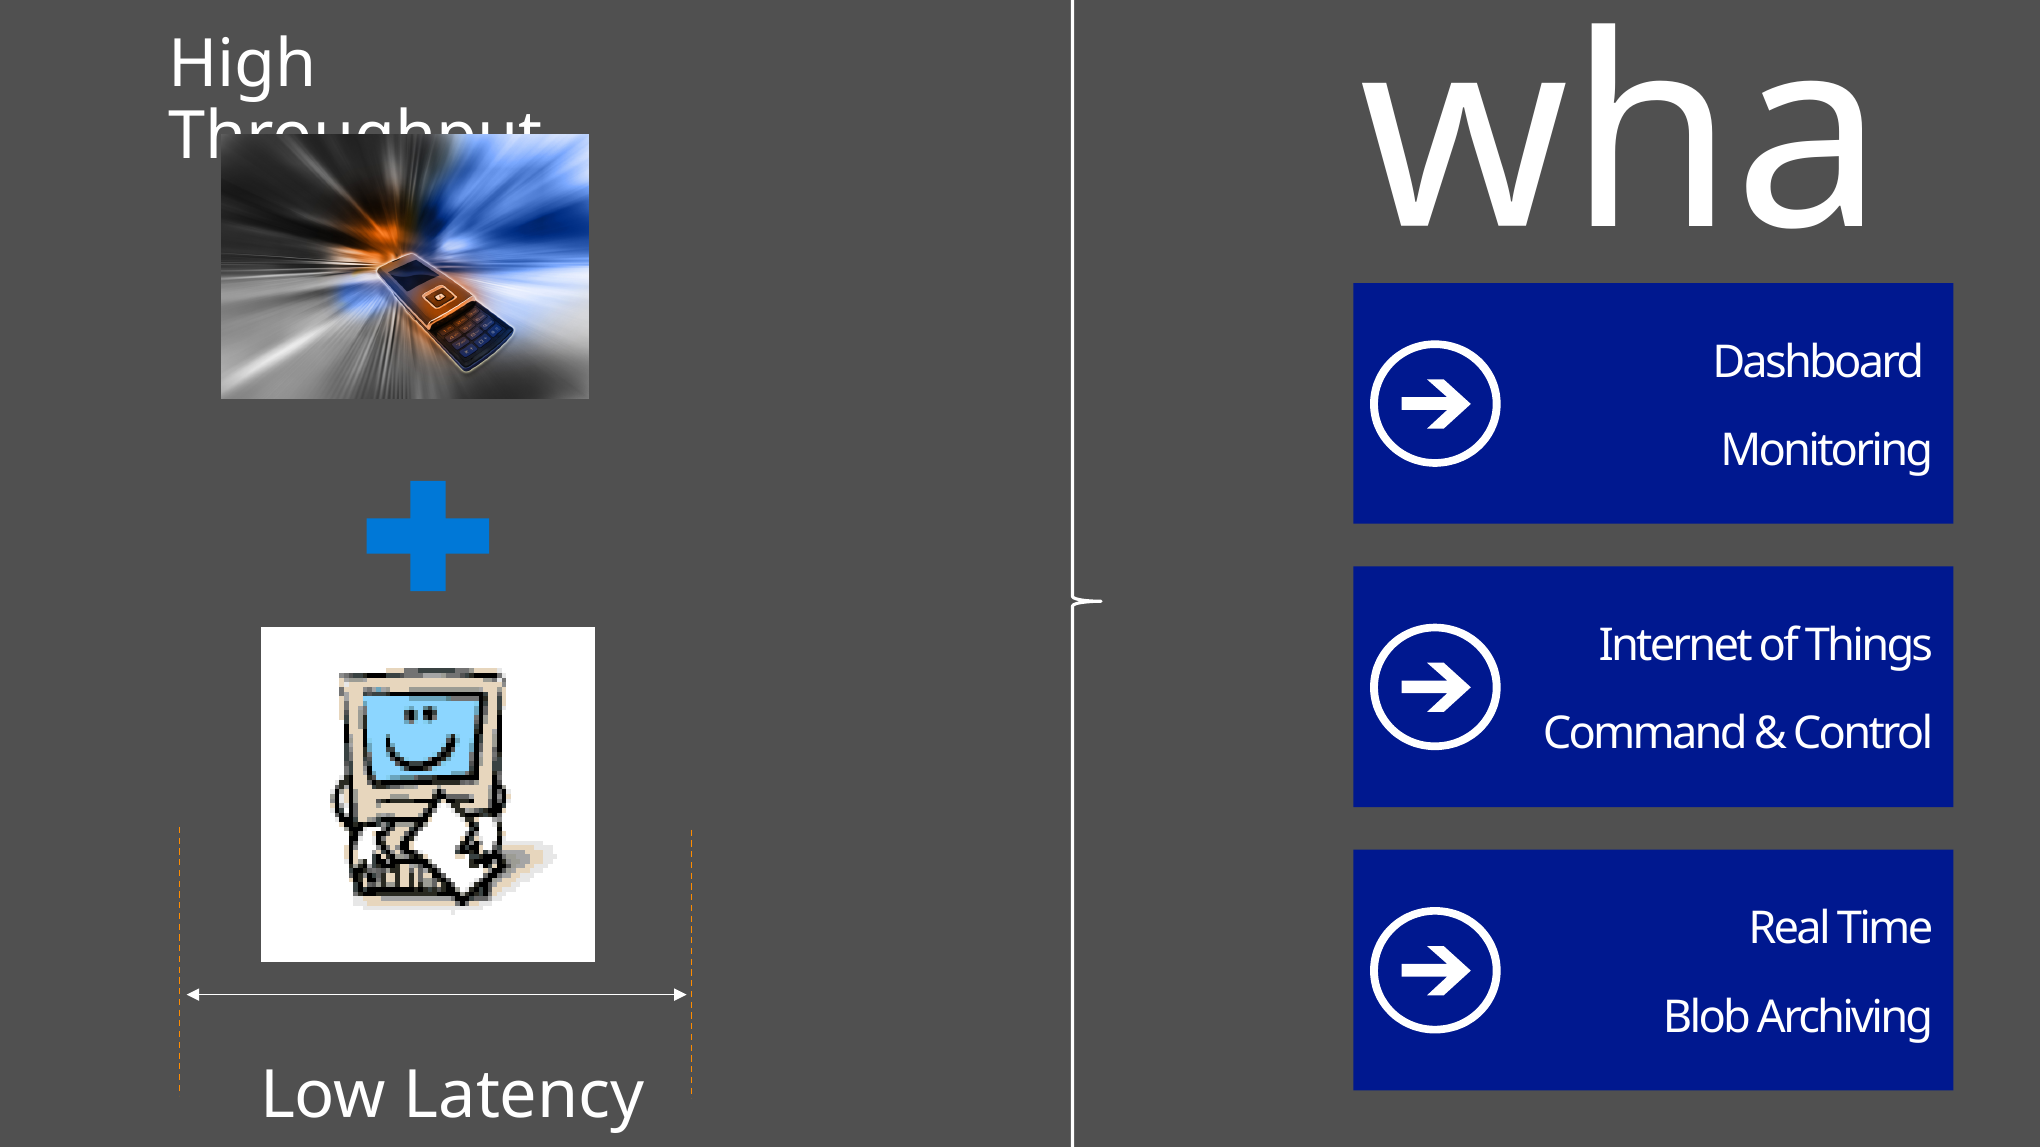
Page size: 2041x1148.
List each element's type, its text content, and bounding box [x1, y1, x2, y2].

text_box what [1320, 0, 1987, 605]
text_box [1370, 340, 1501, 467]
text_box High Throughput [128, 0, 745, 205]
text_box [1370, 907, 1501, 1034]
text_box [1044, 0, 1102, 1148]
picture [221, 134, 589, 399]
text_box Real Time Blob Archiving [1353, 849, 1954, 1091]
picture [261, 627, 596, 962]
text_box Internet of Things Command & Control [1353, 566, 1954, 808]
text_box Dashboard Monitoring [1353, 283, 1954, 524]
text_box Low Latency [219, 1027, 837, 1148]
text_box [1370, 623, 1501, 751]
text_box [366, 480, 490, 592]
